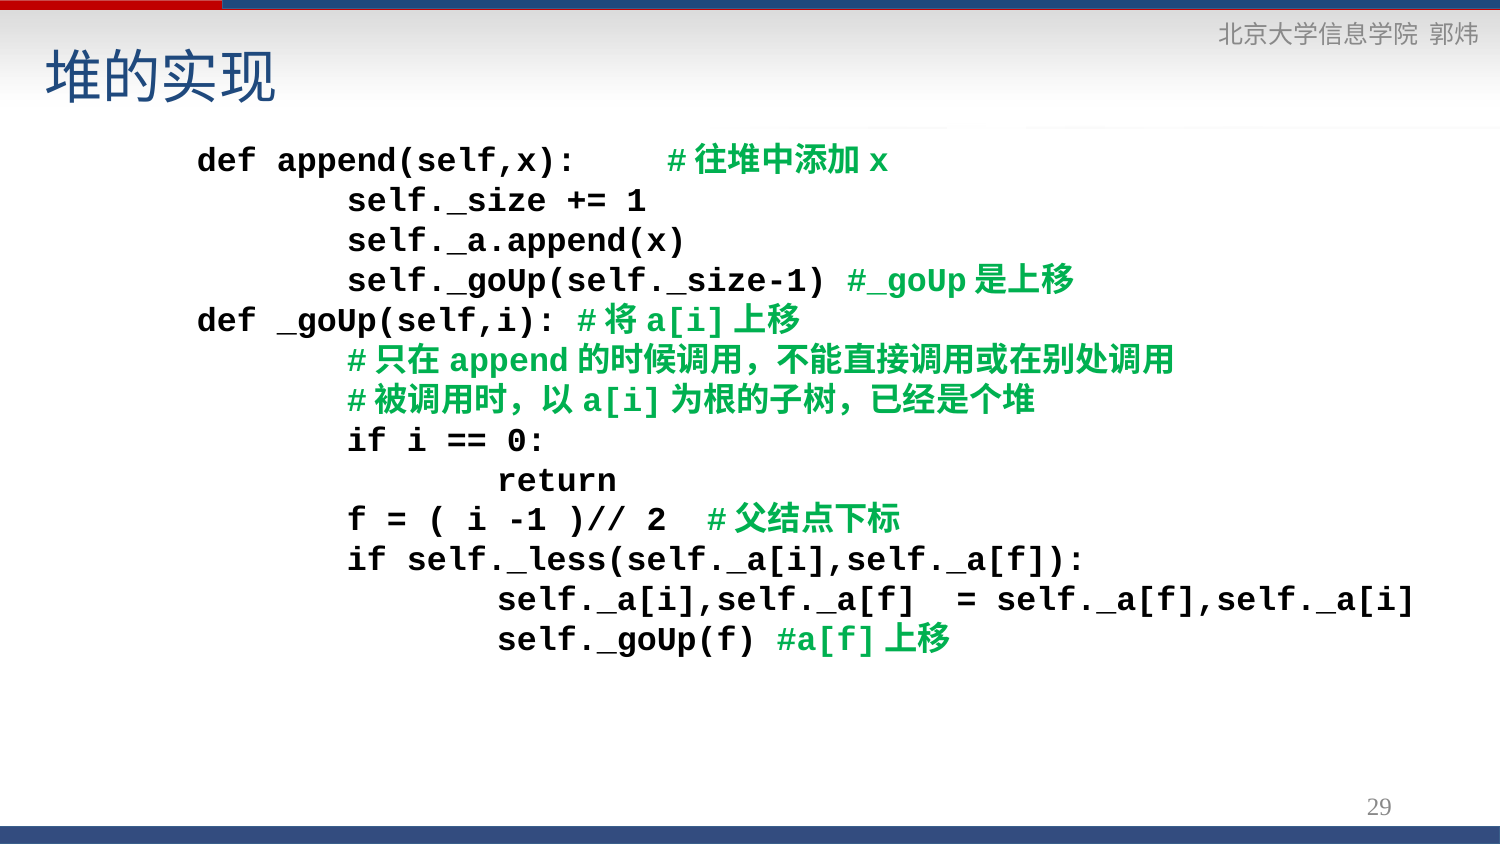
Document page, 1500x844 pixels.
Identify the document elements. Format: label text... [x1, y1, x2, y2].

picture [0, 10, 1500, 129]
title 堆的实现 [29, 20, 1380, 131]
slide_number 29 [1316, 782, 1443, 828]
text_box def append(self,x): #往堆中添加x self._size += 1 self._a.append(x) self._goUp(self._size-1) #_goUp是上移 def _goUp(self,i): #将a[i]上移 #只在append的时候调用，不能直接调用或在别处调用 #被调用时，以a[i]为根的子树，已经是个堆 if i == 0: return f = ( i -1 )// 2 #父结点下标 if self._less(self._a[i],self._a[f]): self._a[i],self._a[f] = self._a[f],self._a[i] self._goUp(f) #a[f]上移 [32, 130, 1438, 665]
